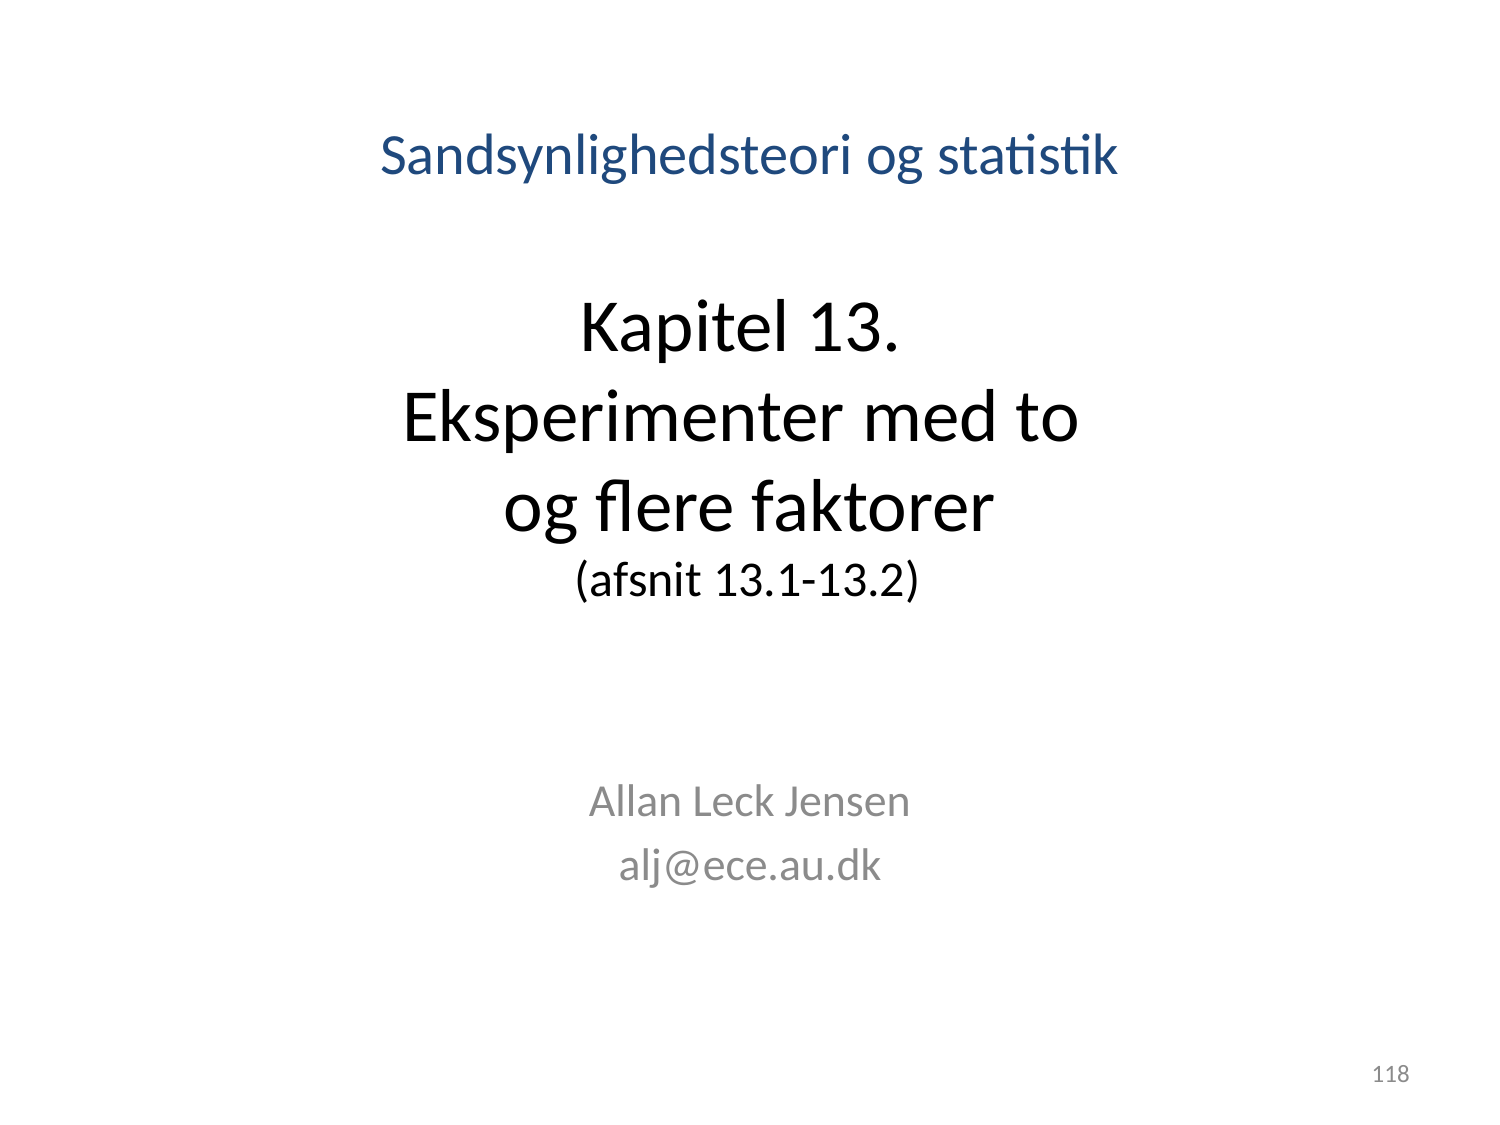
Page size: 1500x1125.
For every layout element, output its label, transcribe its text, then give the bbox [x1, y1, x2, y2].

slide_number 118 [1074, 1042, 1425, 1103]
title Sandsynlighedsteori og statistik Kapitel 13. Eksperimenter med to og flere faktorer (afsnit 13.1-13.2) [112, 90, 1388, 693]
subtitle Allan Leck Jensen alj@ece.au.dk [225, 763, 1275, 969]
